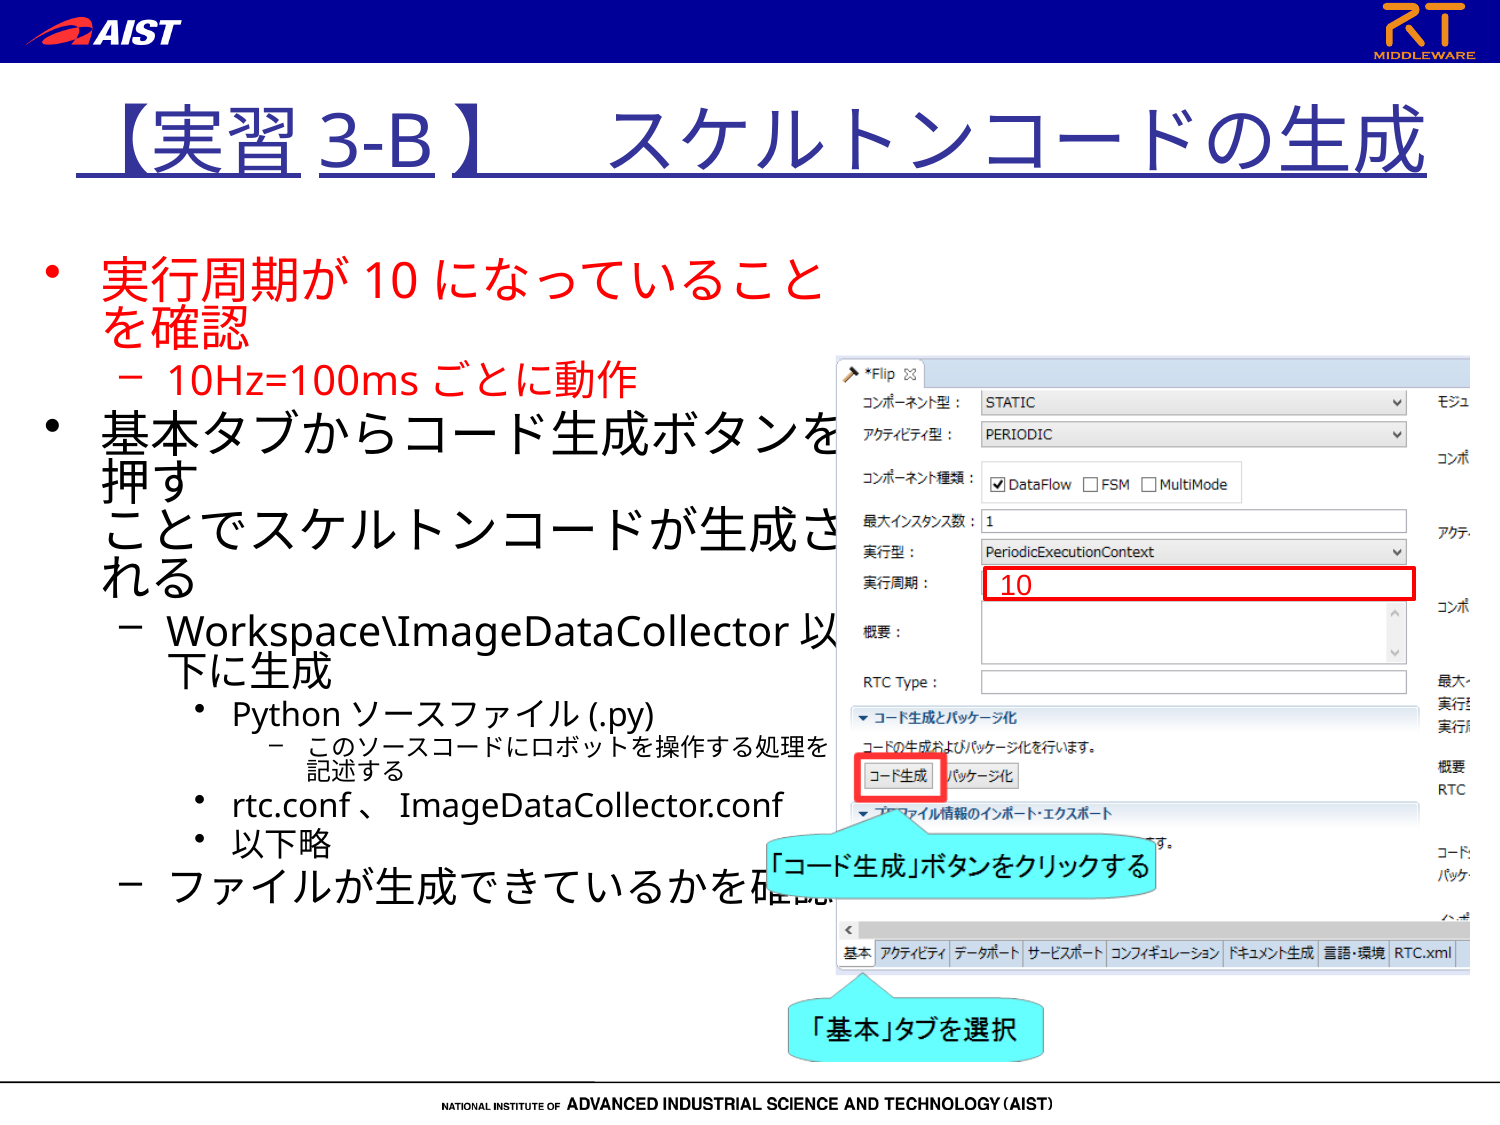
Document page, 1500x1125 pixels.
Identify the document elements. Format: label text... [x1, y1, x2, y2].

picture [442, 1097, 1052, 1110]
picture [766, 355, 1470, 1063]
title 【実習3-B】 スケルトンコードの生成 [29, 65, 1475, 209]
text_box 実行周期が10になっていることを確認 10Hz=100msごとに動作 基本タブからコード生成ボタンを押す ことでスケルトンコードが生成される Workspace\ImageDataCollector以下に生成 Pythonソースファイル(.py) このソースコードにロボットを操作する処理を記述する rtc.conf、ImageDataCollector.conf 以下略 ファイルが生成できているかを確認 [29, 252, 868, 974]
picture [0, 0, 1500, 63]
